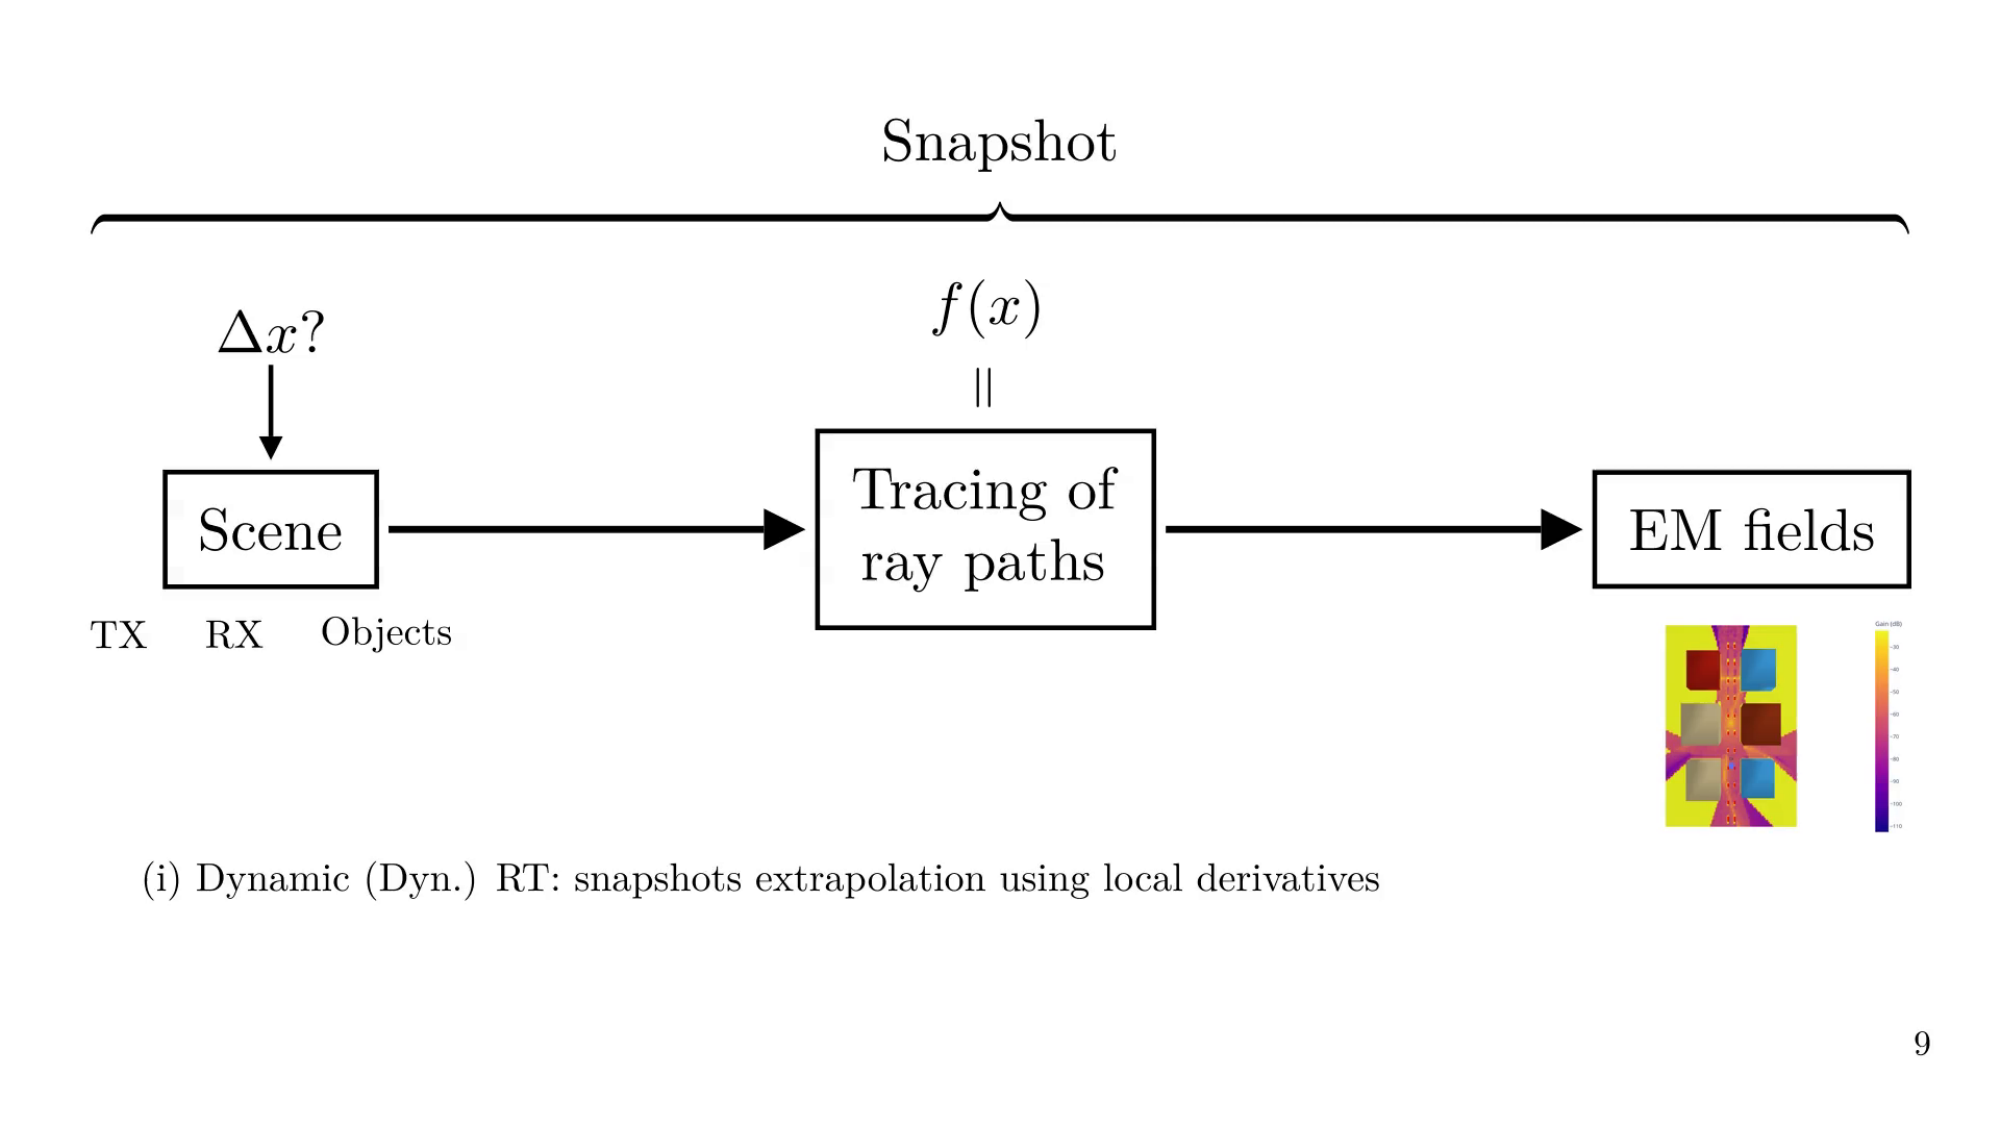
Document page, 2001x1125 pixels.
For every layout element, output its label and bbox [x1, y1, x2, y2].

text_box [0, 0, 2000, 1125]
